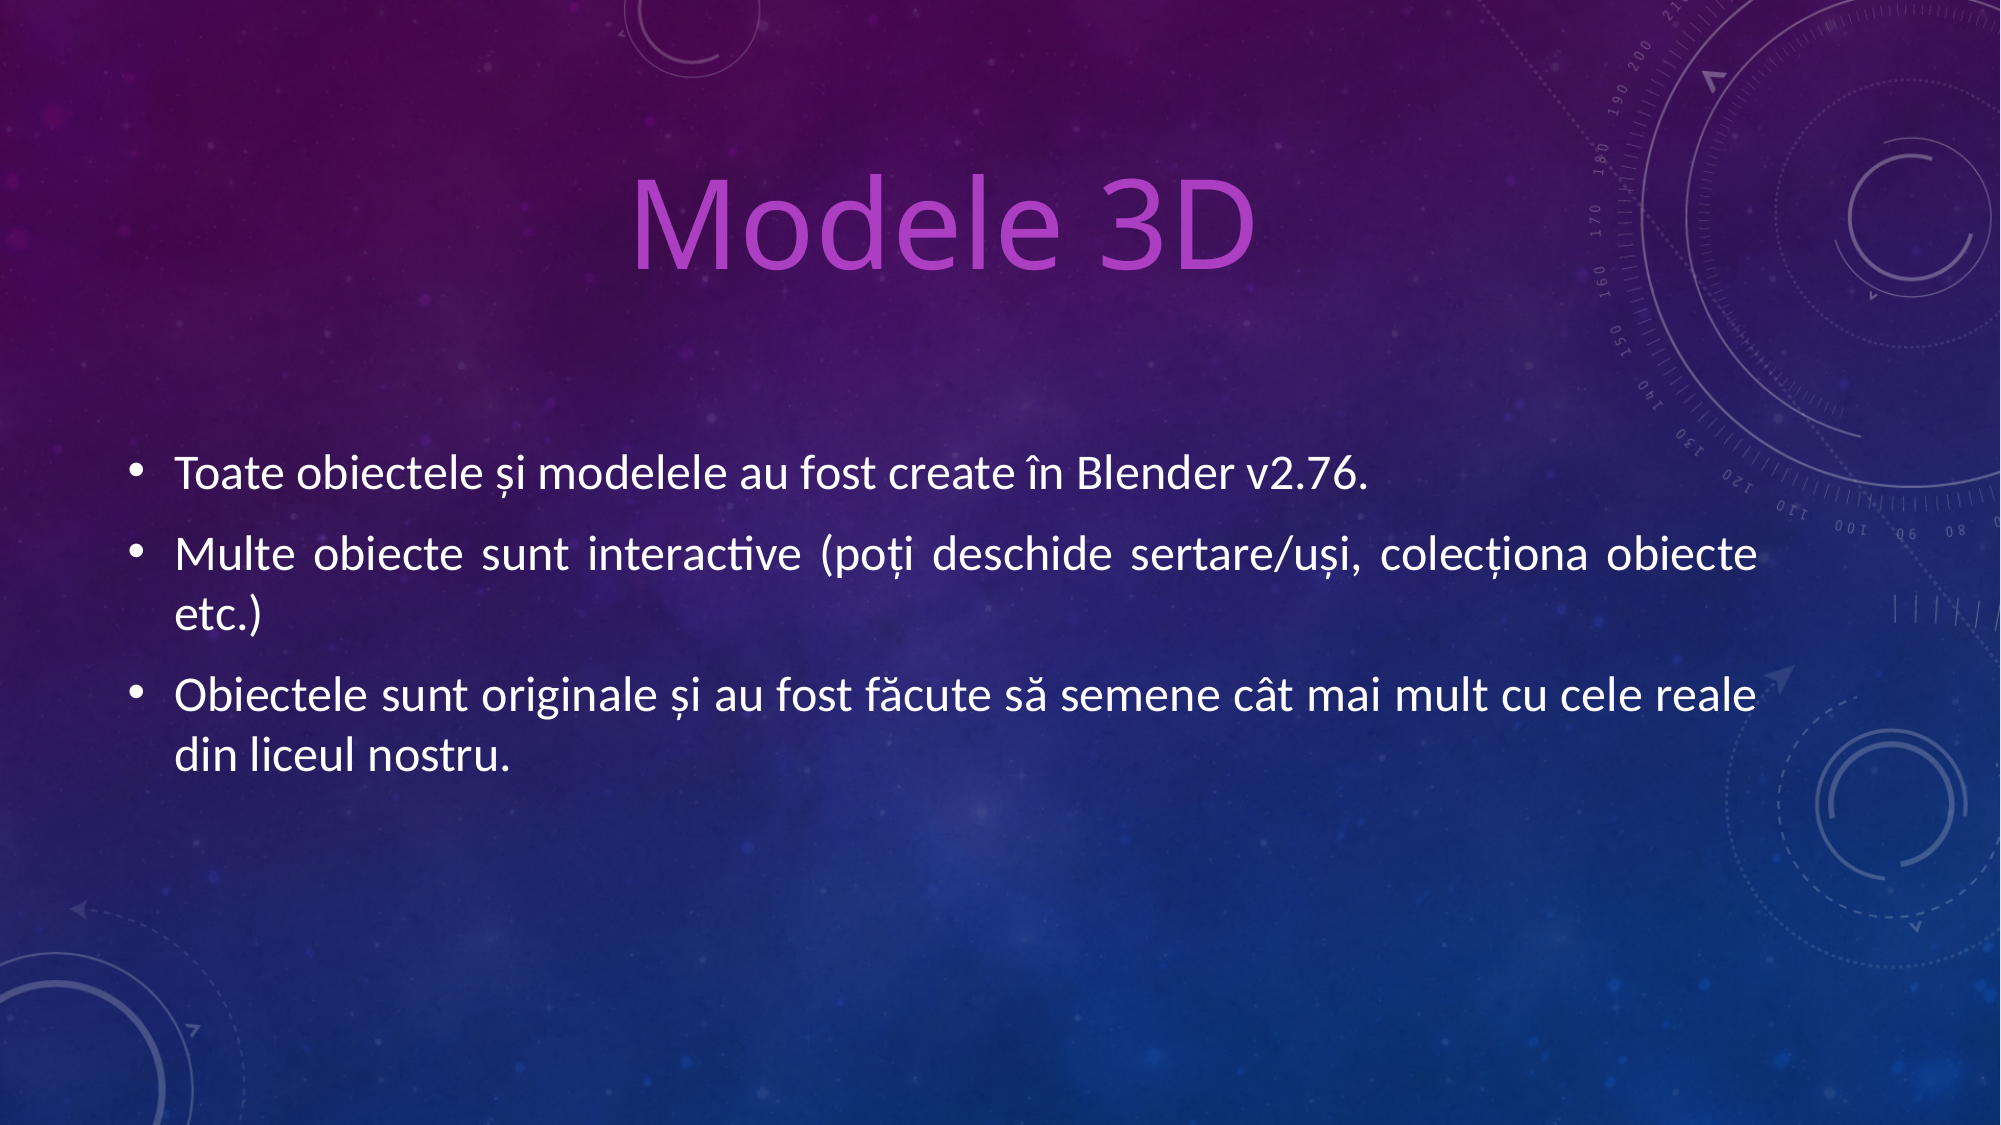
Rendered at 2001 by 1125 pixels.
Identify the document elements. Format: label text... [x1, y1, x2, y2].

list Toate obiectele și modelele au fost create în Blender v2.76. Multe obiecte sunt interactive (poți deschide sertare/uși, colecționa obiecte etc.) Obiectele sunt originale și au fost făcute să semene cât mai mult cu cele reale din liceul nostru. [112, 351, 1775, 950]
title Modele 3D [112, 99, 1775, 339]
picture [0, 0, 2001, 1125]
